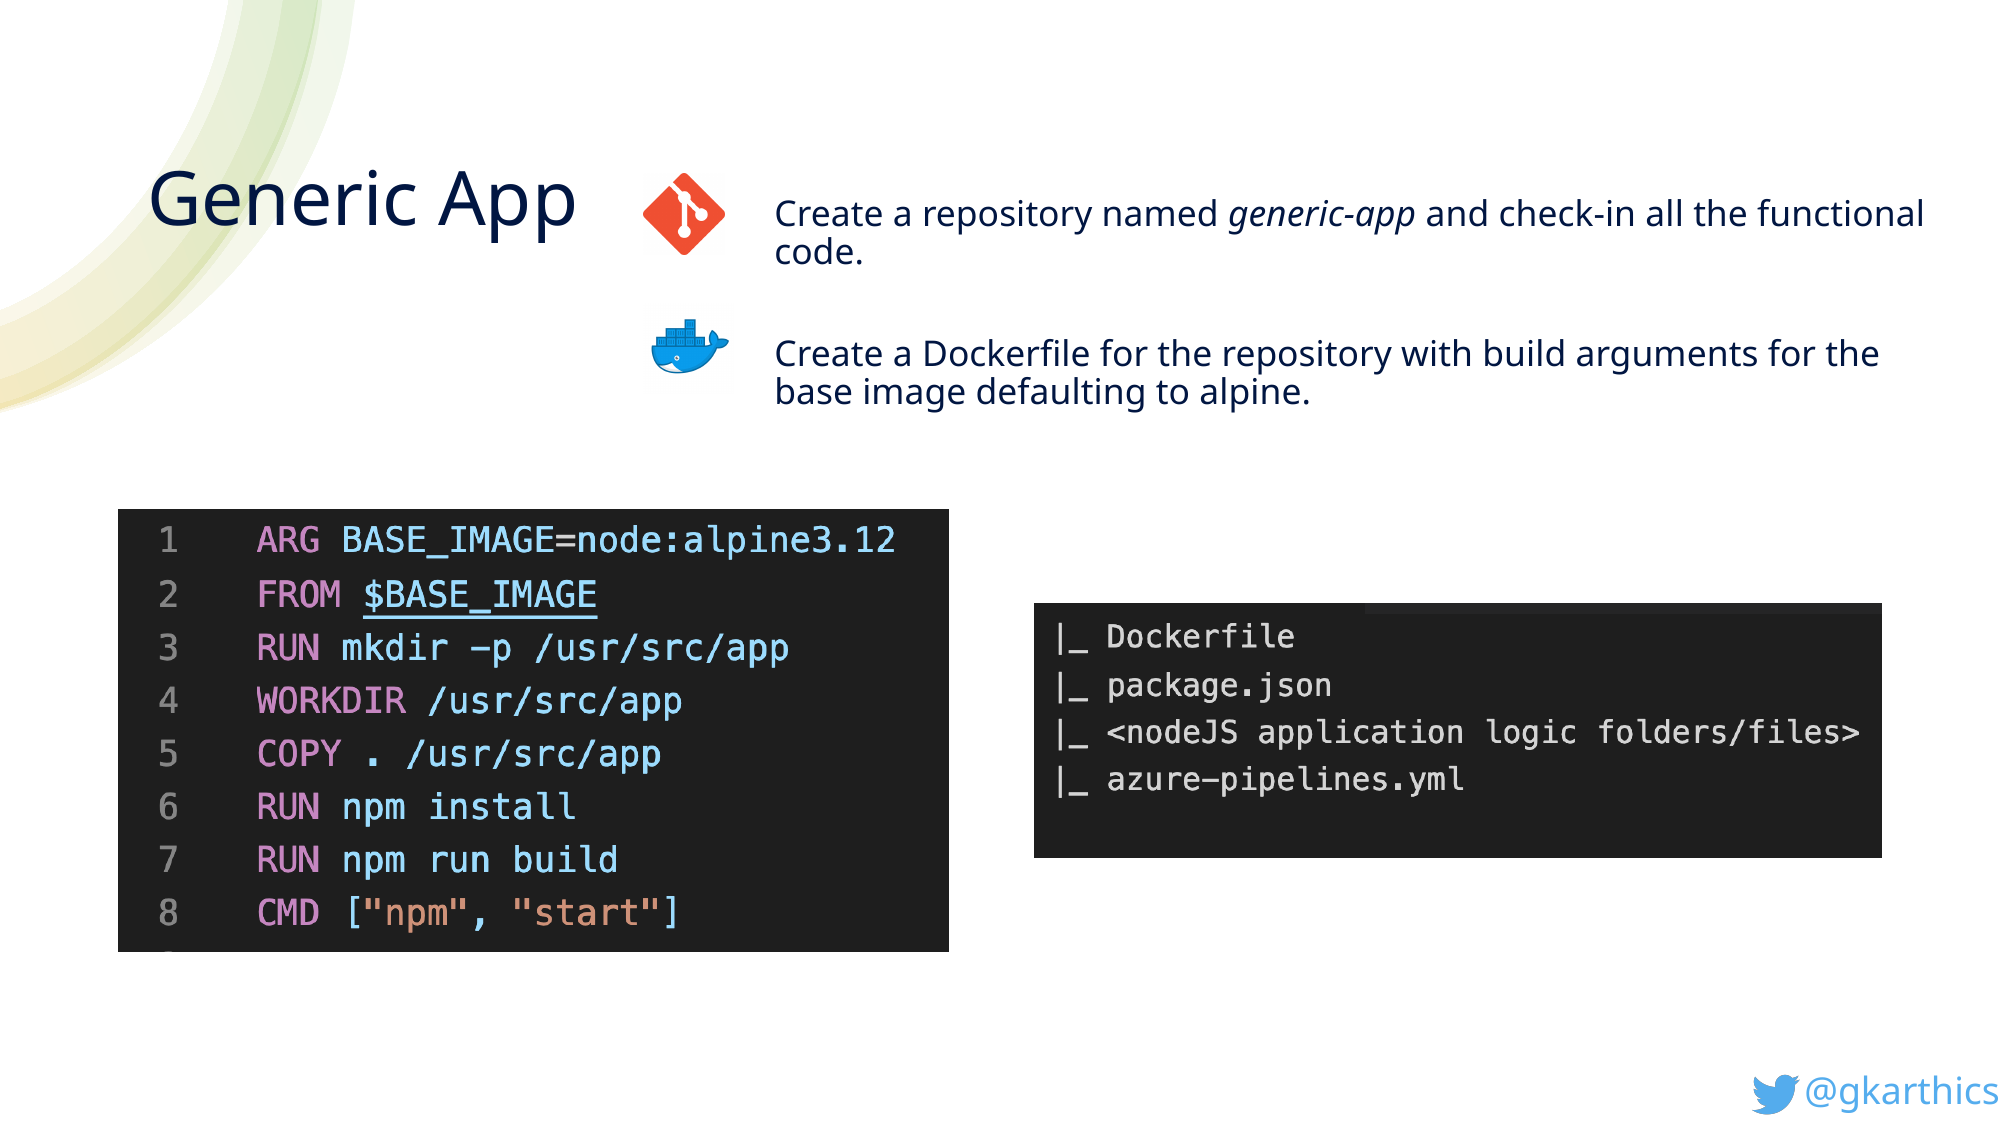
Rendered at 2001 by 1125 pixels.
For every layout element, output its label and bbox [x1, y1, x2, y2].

text_box [1740, 1059, 2000, 1125]
text_box [118, 55, 1966, 952]
text_box [0, 0, 1999, 1125]
text_box [0, 27, 383, 385]
